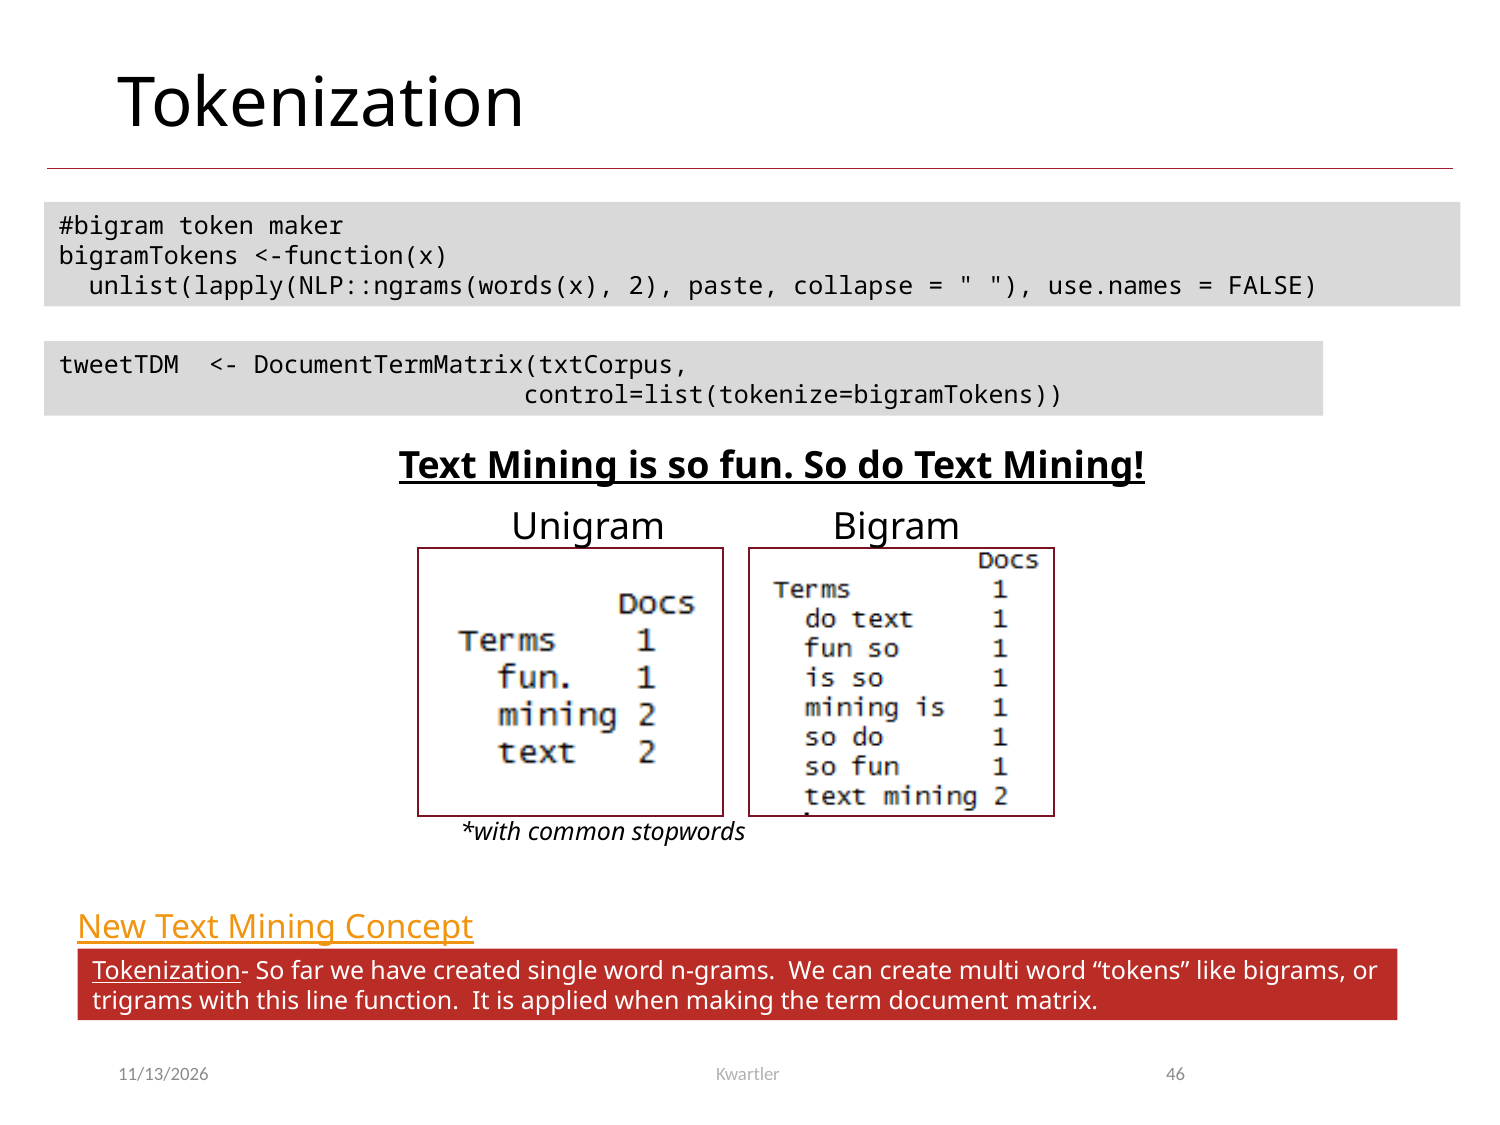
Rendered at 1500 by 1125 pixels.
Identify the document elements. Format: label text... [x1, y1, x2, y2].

text_box Text Mining is so fun. So do Text Mining! [383, 433, 1160, 493]
text_box *with common stopwords [445, 807, 761, 853]
title Tokenization [103, 59, 1397, 157]
slide_number 46 [1059, 1042, 1200, 1103]
text_box [748, 547, 1055, 817]
text_box [417, 547, 724, 817]
picture [454, 592, 713, 771]
text_box Bigram [817, 494, 976, 547]
text_box Tokenization- So far we have created single word n-grams. We can create multi word “tokens” like bigrams, or trigrams with this line function. It is applied when making the term document matrix. [77, 948, 1398, 1021]
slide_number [103, 1042, 441, 1103]
footer Kwartler [496, 1042, 1004, 1103]
text_box tweetTDM <- DocumentTermMatrix(txtCorpus, control=list(tokenize=bigramTokens)) [44, 341, 1324, 416]
picture [766, 547, 1043, 815]
text_box New Text Mining Concept [62, 897, 489, 953]
text_box #bigram token maker bigramTokens <-function(x) unlist(lapply(NLP::ngrams(words(x), 2), paste, collapse = " "), use.names = FALSE) [44, 201, 1461, 307]
text_box Unigram [496, 494, 680, 555]
